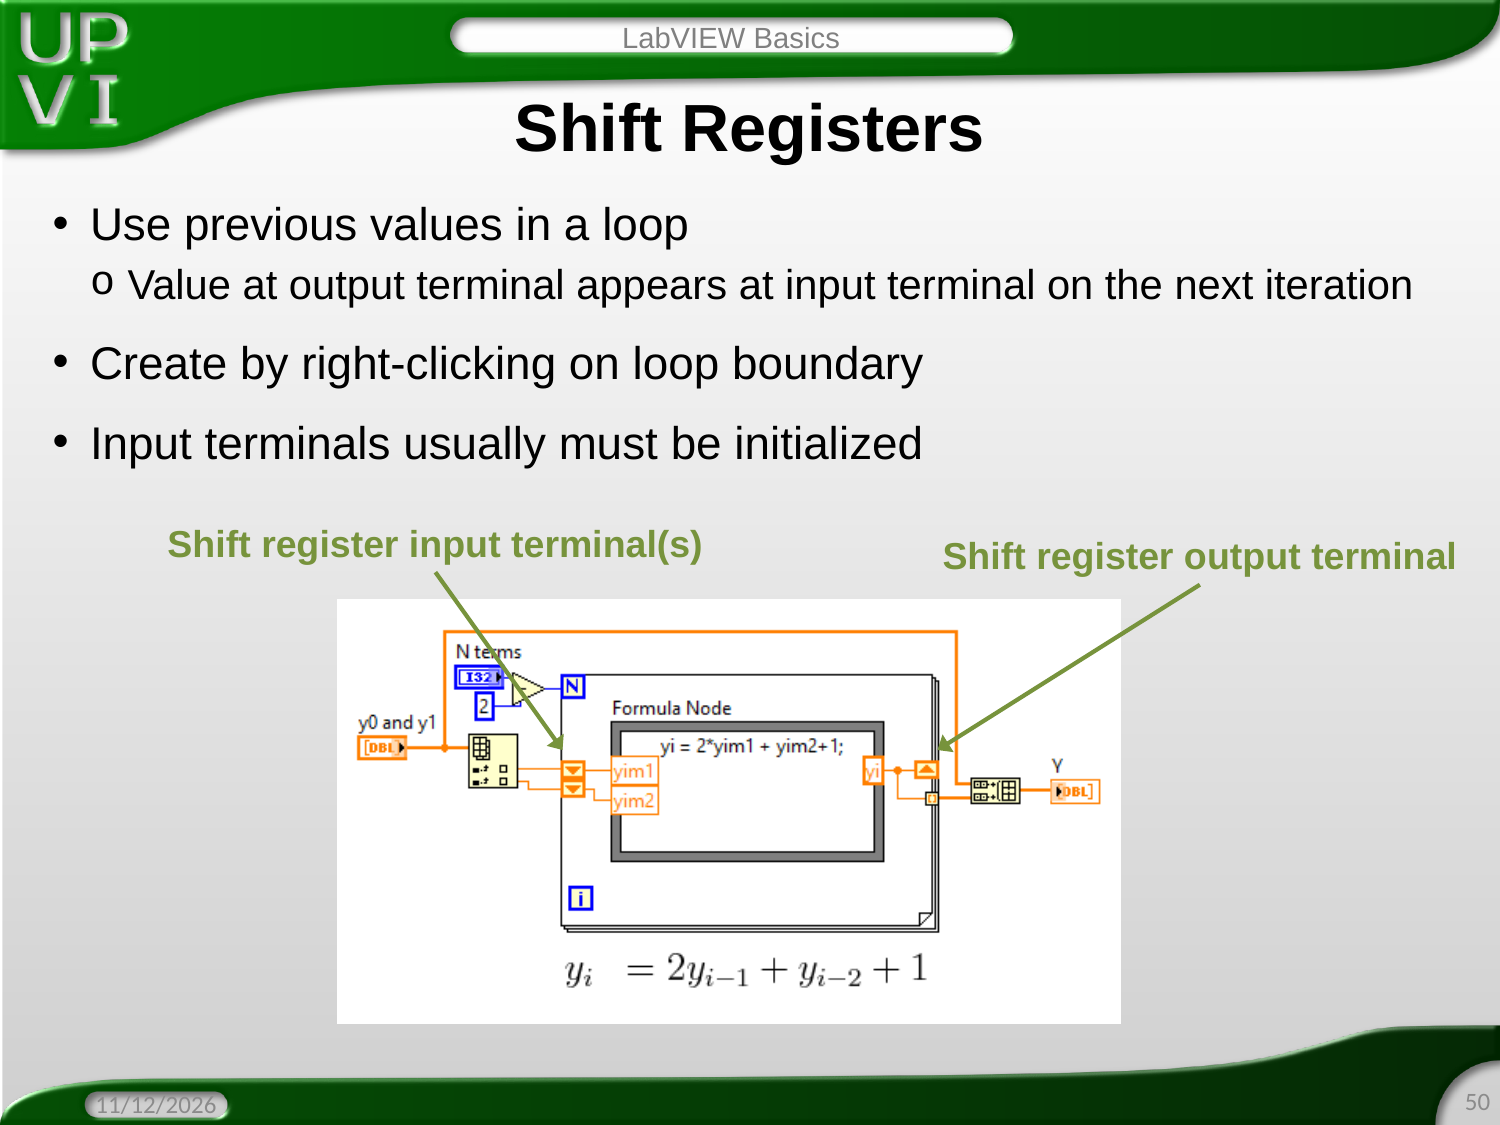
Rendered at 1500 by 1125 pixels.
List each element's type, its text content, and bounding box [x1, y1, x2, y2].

text_box Shift register output terminal [927, 524, 1473, 585]
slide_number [75, 1073, 238, 1125]
picture [0, 0, 1500, 1125]
slide_number 50 [1155, 1069, 1500, 1125]
text_box Shift register input terminal(s) [152, 512, 719, 573]
list Use previous values in a loop Value at output terminal appears at input terminal on the next iteration Create by right-clicking on loop boundary Input terminals usually must be initialized [37, 187, 1463, 1005]
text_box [410, 597, 588, 726]
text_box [986, 536, 1152, 800]
title Shift Registers [75, 75, 1425, 175]
footer LabVIEW Basics [450, 6, 1013, 67]
